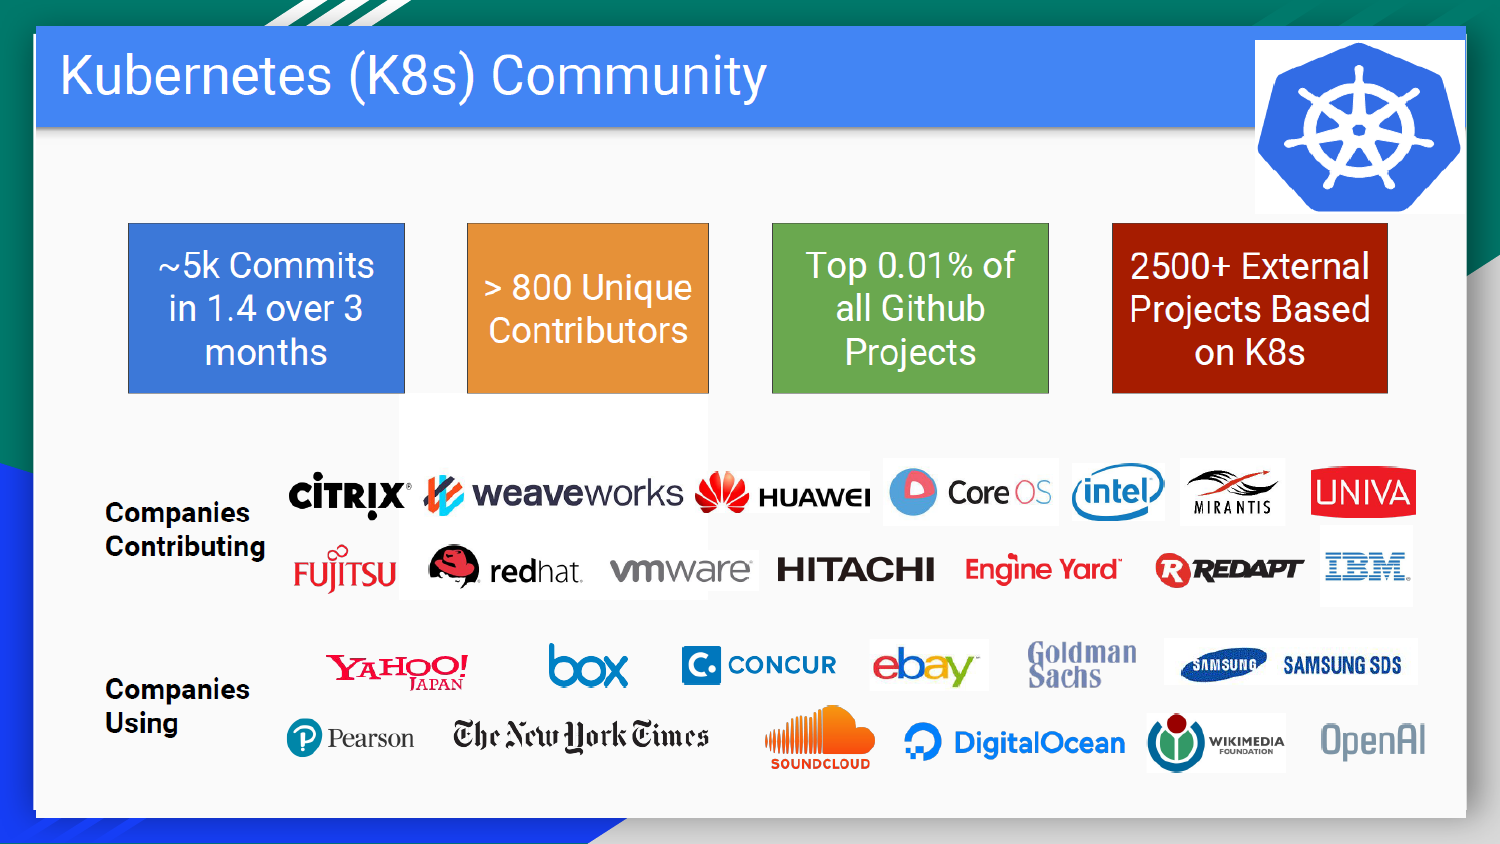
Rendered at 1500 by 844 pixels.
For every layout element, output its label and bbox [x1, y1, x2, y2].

picture [35, 26, 1466, 818]
